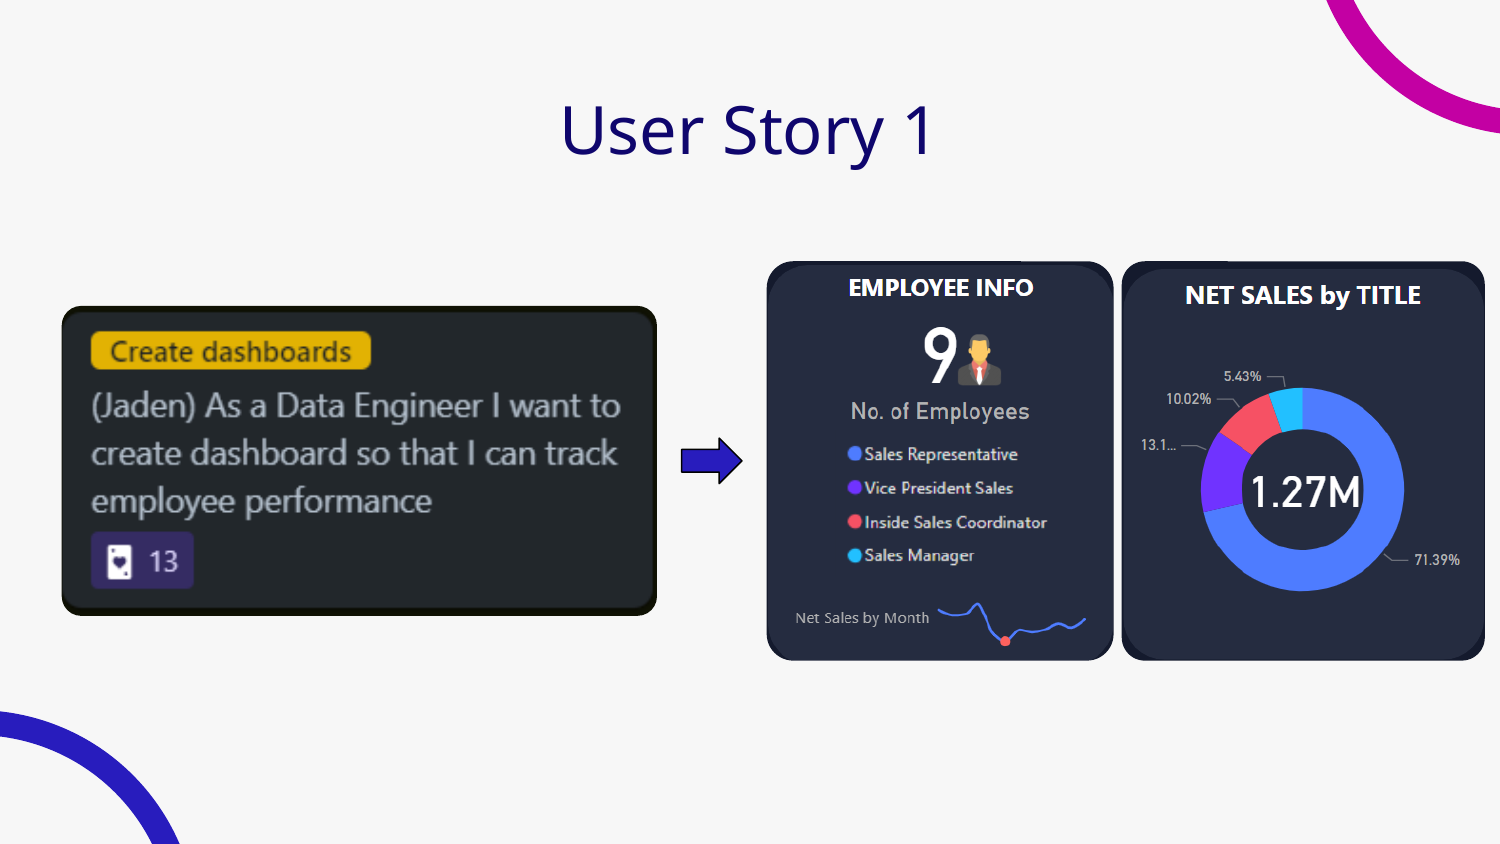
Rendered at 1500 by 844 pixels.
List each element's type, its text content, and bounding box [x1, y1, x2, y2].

picture [61, 305, 658, 617]
title User Story 1 [118, 72, 1382, 167]
picture [1121, 260, 1486, 661]
text_box [681, 438, 742, 484]
picture [766, 260, 1114, 661]
